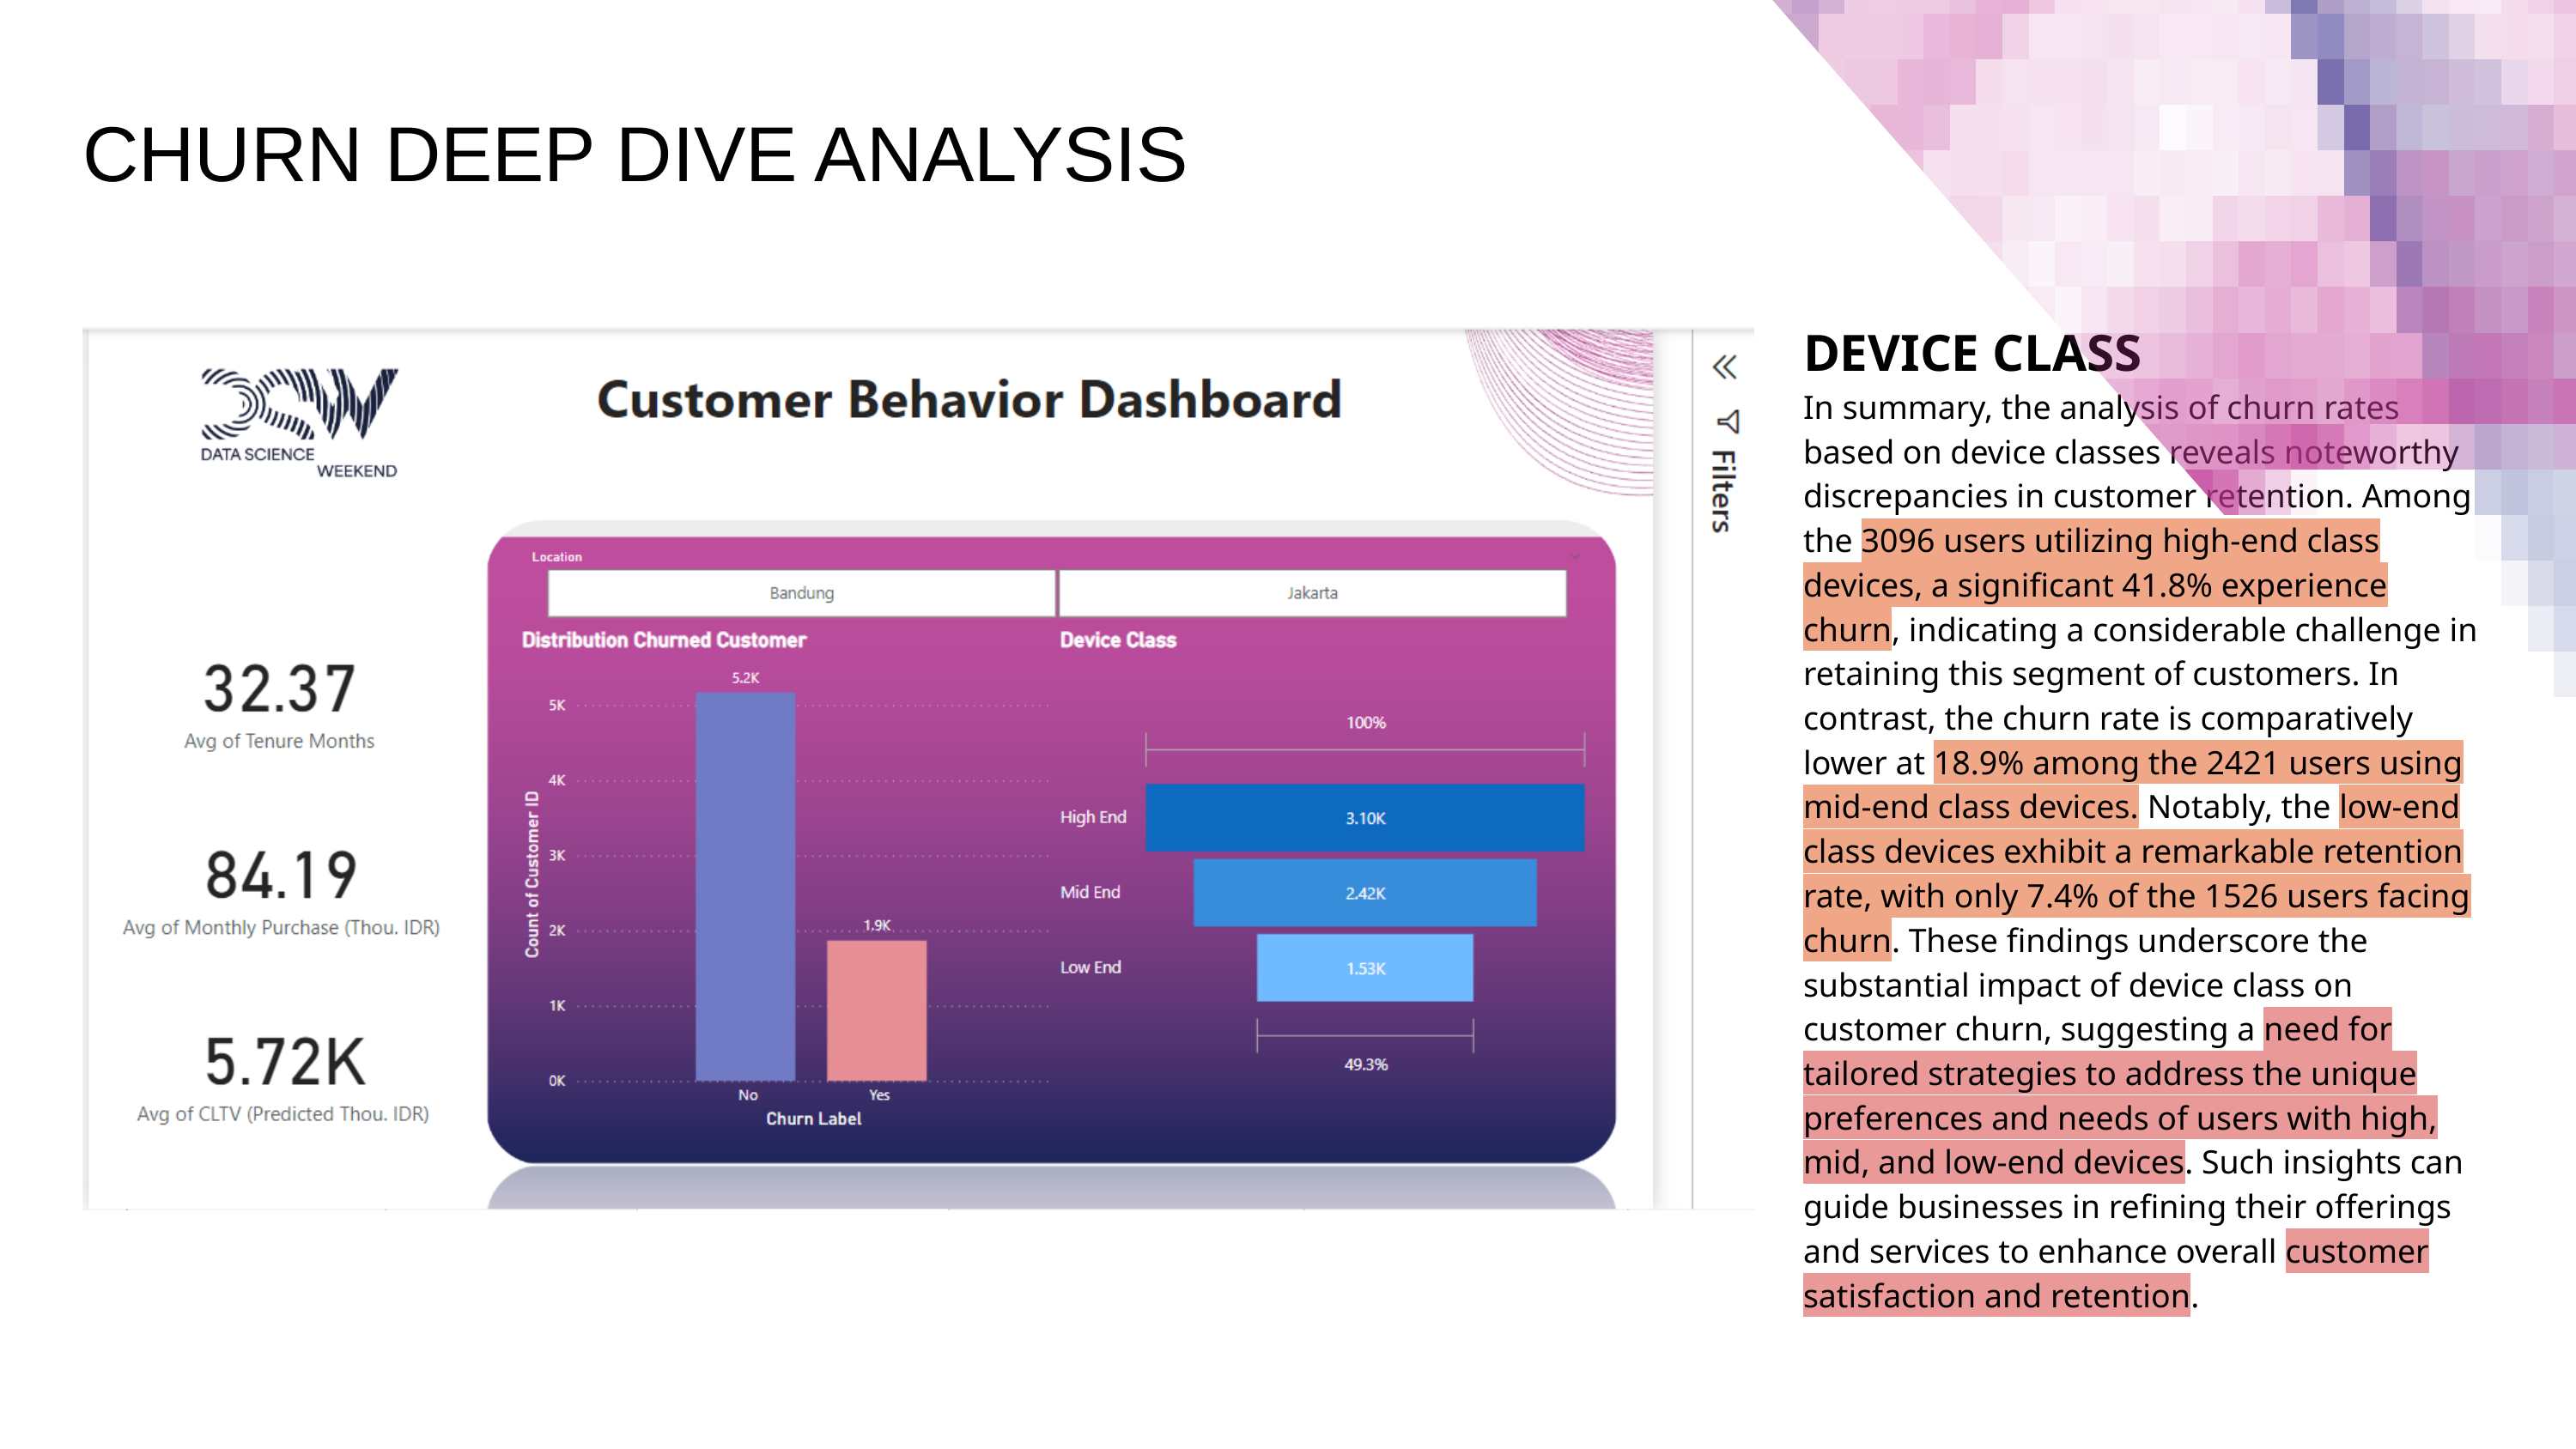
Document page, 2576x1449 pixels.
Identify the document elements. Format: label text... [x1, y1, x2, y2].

picture [82, 327, 1755, 1211]
text_box [1772, 0, 2576, 917]
text_box DEVICE CLASS In summary, the analysis of churn rates based on device classes reveals noteworthy discrepancies in customer retention. Among the 3096 users utilizing high-end class devices, a significant 41.8% experience churn, indicating a considerable challenge in retaining this segment of customers. In contrast, the churn rate is comparatively lower at 18.9% among the 2421 users using mid-end class devices. Notably, the low-end class devices exhibit a remarkable retention rate, with only 7.4% of the 1526 users facing churn. These findings underscore the substantial impact of device class on customer churn, suggesting a need for tailored strategies to address the unique preferences and needs of users with high, mid, and low-end devices. Such insights can guide businesses in refining their offerings and services to enhance overall customer satisfaction and retention. [1789, 299, 2500, 1349]
text_box CHURN DEEP DIVE ANALYSIS [82, 68, 1849, 197]
